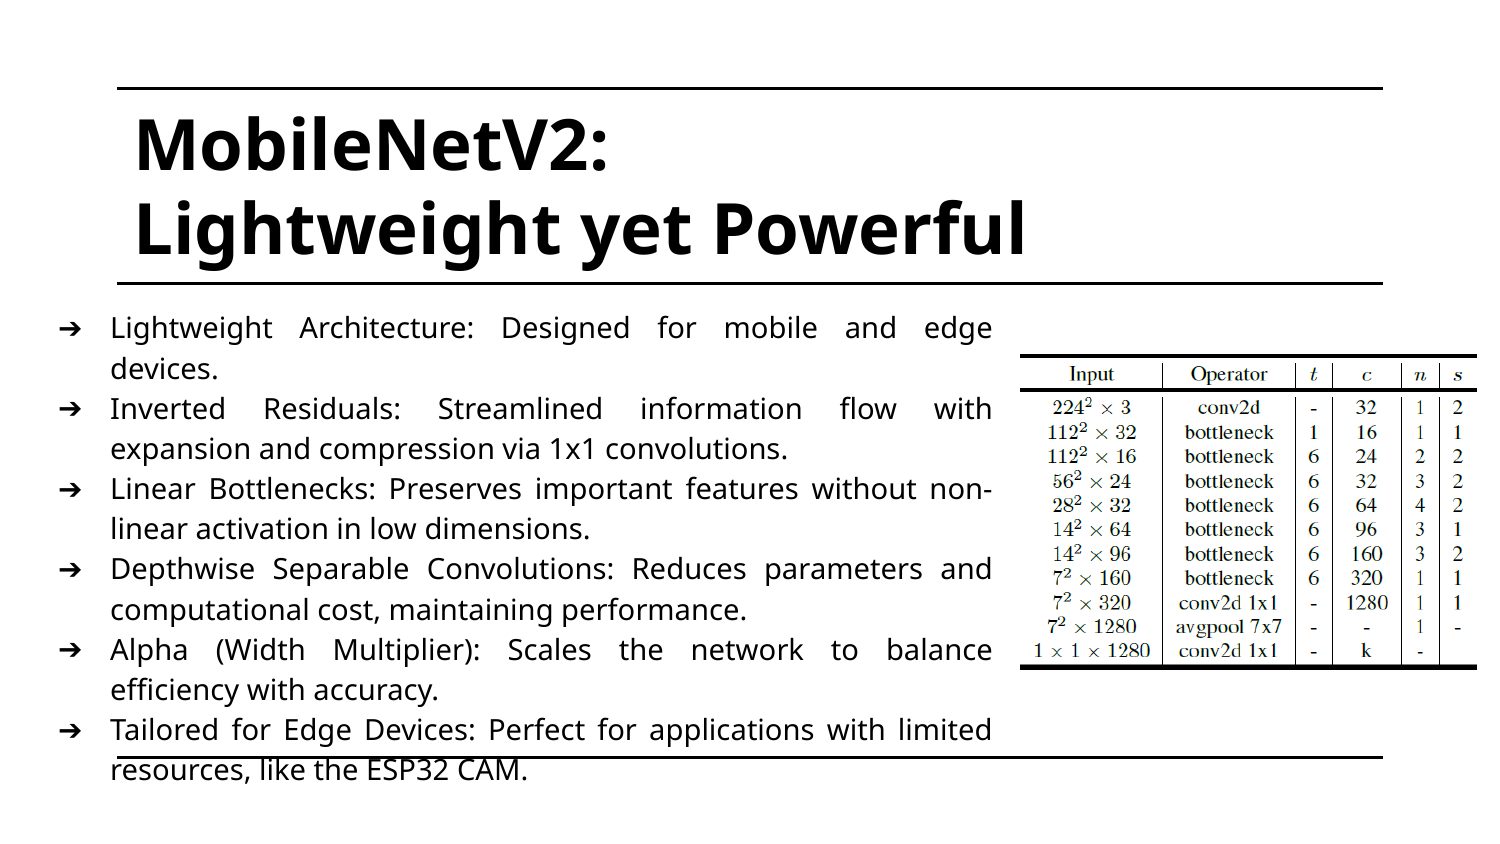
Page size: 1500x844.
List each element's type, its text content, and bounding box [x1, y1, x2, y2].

subtitle Lightweight Architecture: Designed for mobile and edge devices. Inverted Residuals: Streamlined information flow with expansion and compression via 1x1 convolutions. Linear Bottlenecks: Preserves important features without non-linear activation in low dimensions. Depthwise Separable Convolutions: Reduces parameters and computational cost, maintaining performance. Alpha (Width Multiplier): Scales the network to balance efficiency with accuracy. Tailored for Edge Devices: Perfect for applications with limited resources, like the ESP32 CAM. [20, 289, 1009, 754]
picture [1008, 341, 1487, 681]
title MobileNetV2: Lightweight yet Powerful [118, 99, 1382, 282]
